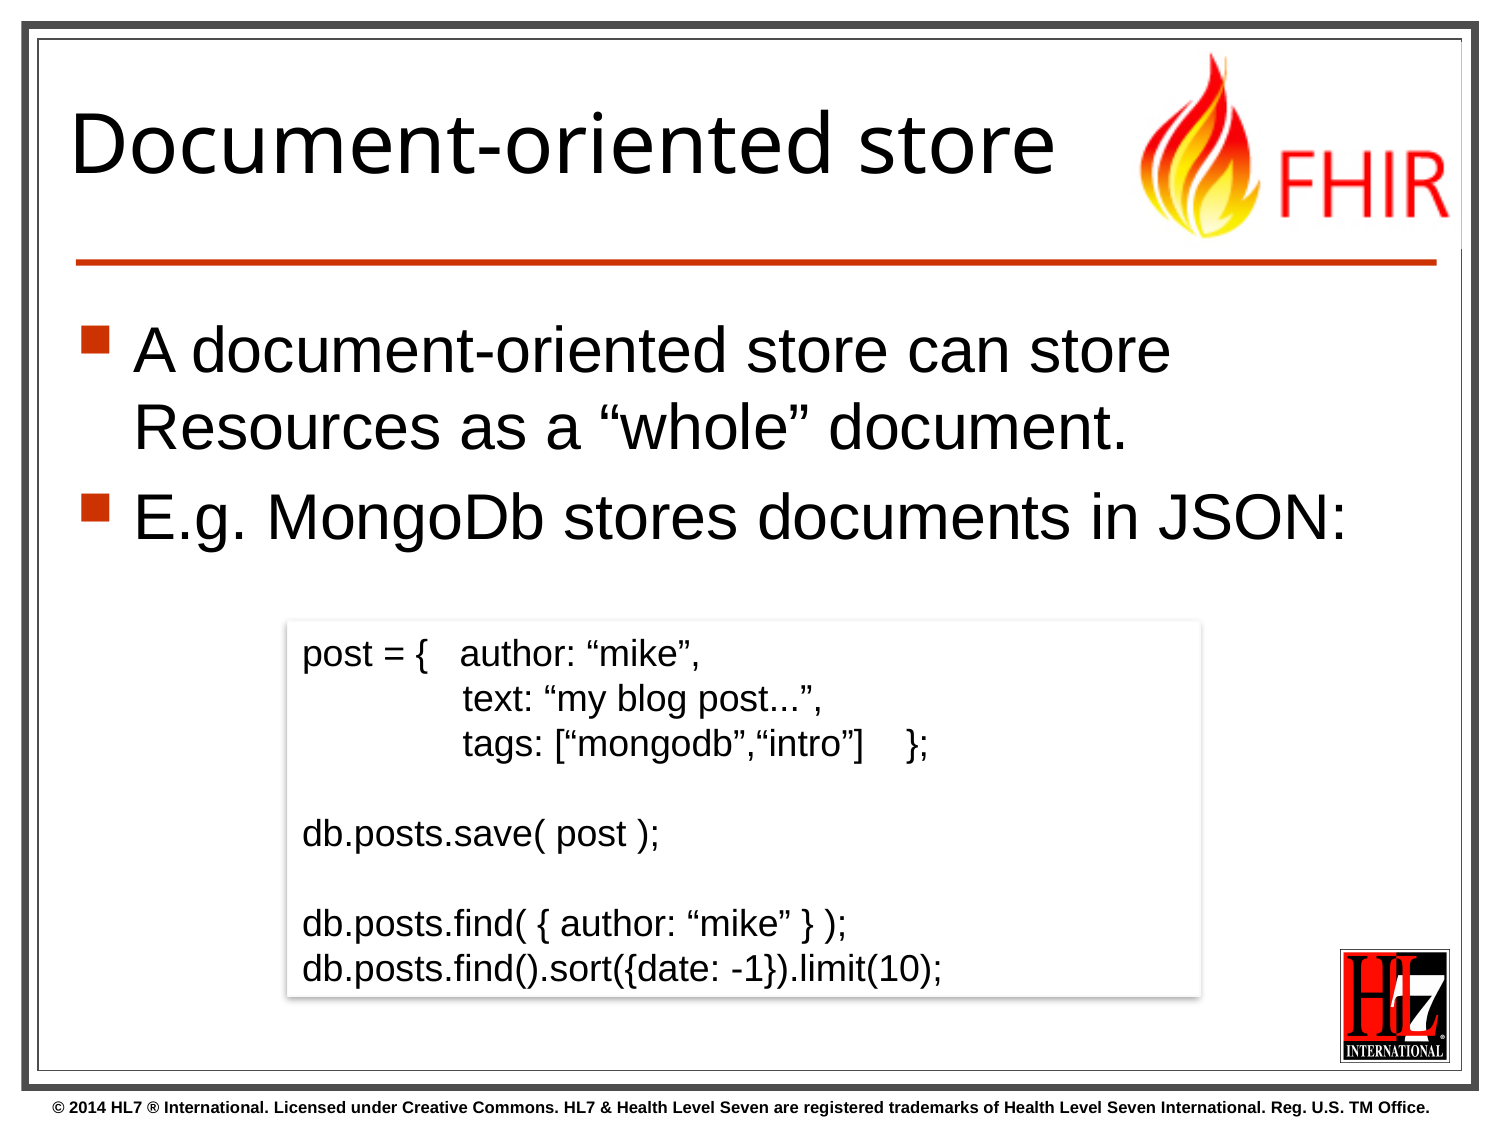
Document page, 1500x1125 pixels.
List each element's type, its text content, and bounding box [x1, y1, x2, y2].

list A document-oriented store can store Resources as a “whole” document. E.g. MongoDb stores documents in JSON: [62, 299, 1438, 550]
picture [1340, 949, 1450, 1063]
picture [1128, 42, 1462, 249]
title Document-oriented store [53, 54, 1200, 244]
text_box post = { author: “mike”, text: “my blog post...”, tags: [“mongodb”,“intro”] }; db.posts.save( post ); db.posts.find( { author: “mike” } ); db.posts.find().sort({date: -1}).limit(10); [287, 620, 1201, 997]
